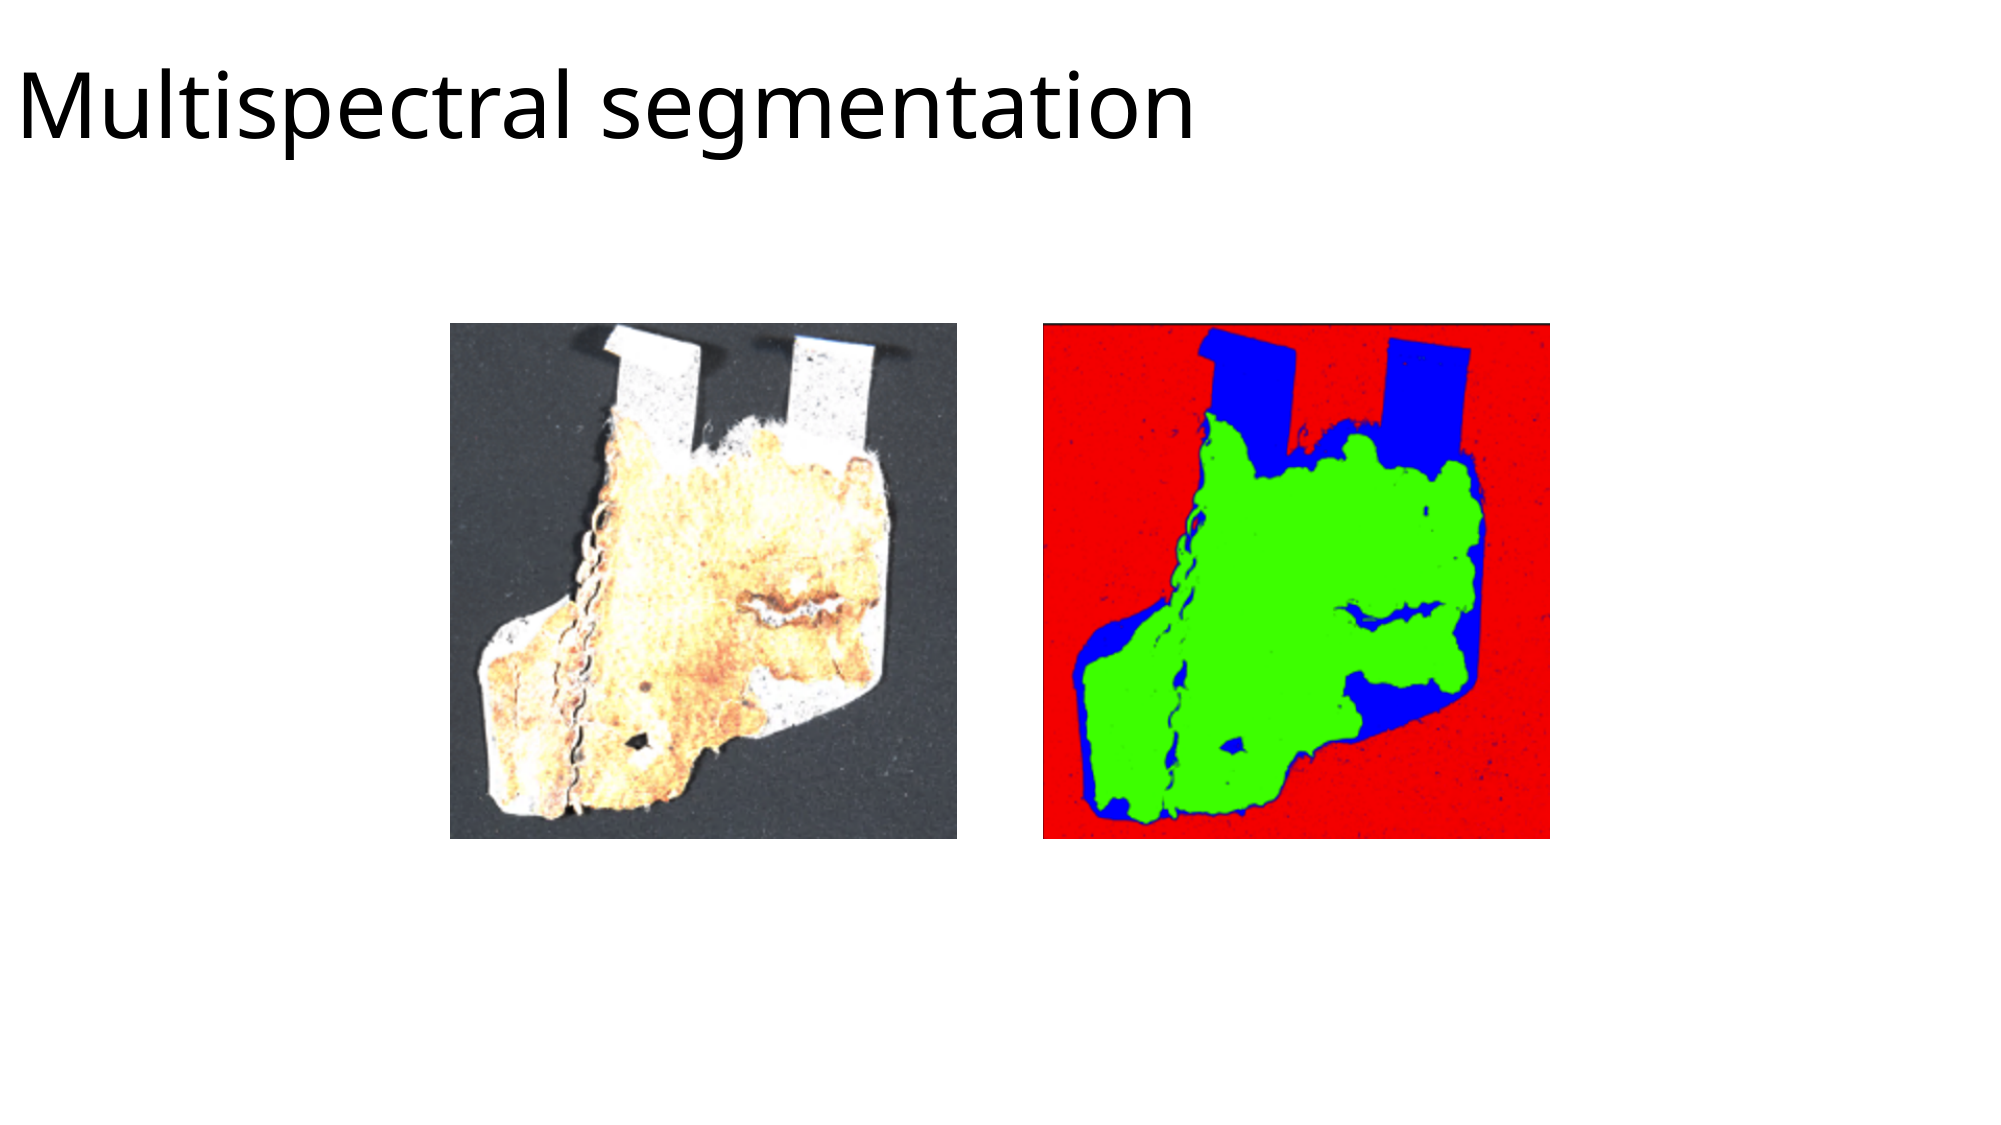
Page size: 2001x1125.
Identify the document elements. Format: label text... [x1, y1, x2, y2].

picture [450, 323, 957, 839]
title Multispectral segmentation [0, 0, 1725, 218]
picture [1043, 323, 1550, 839]
